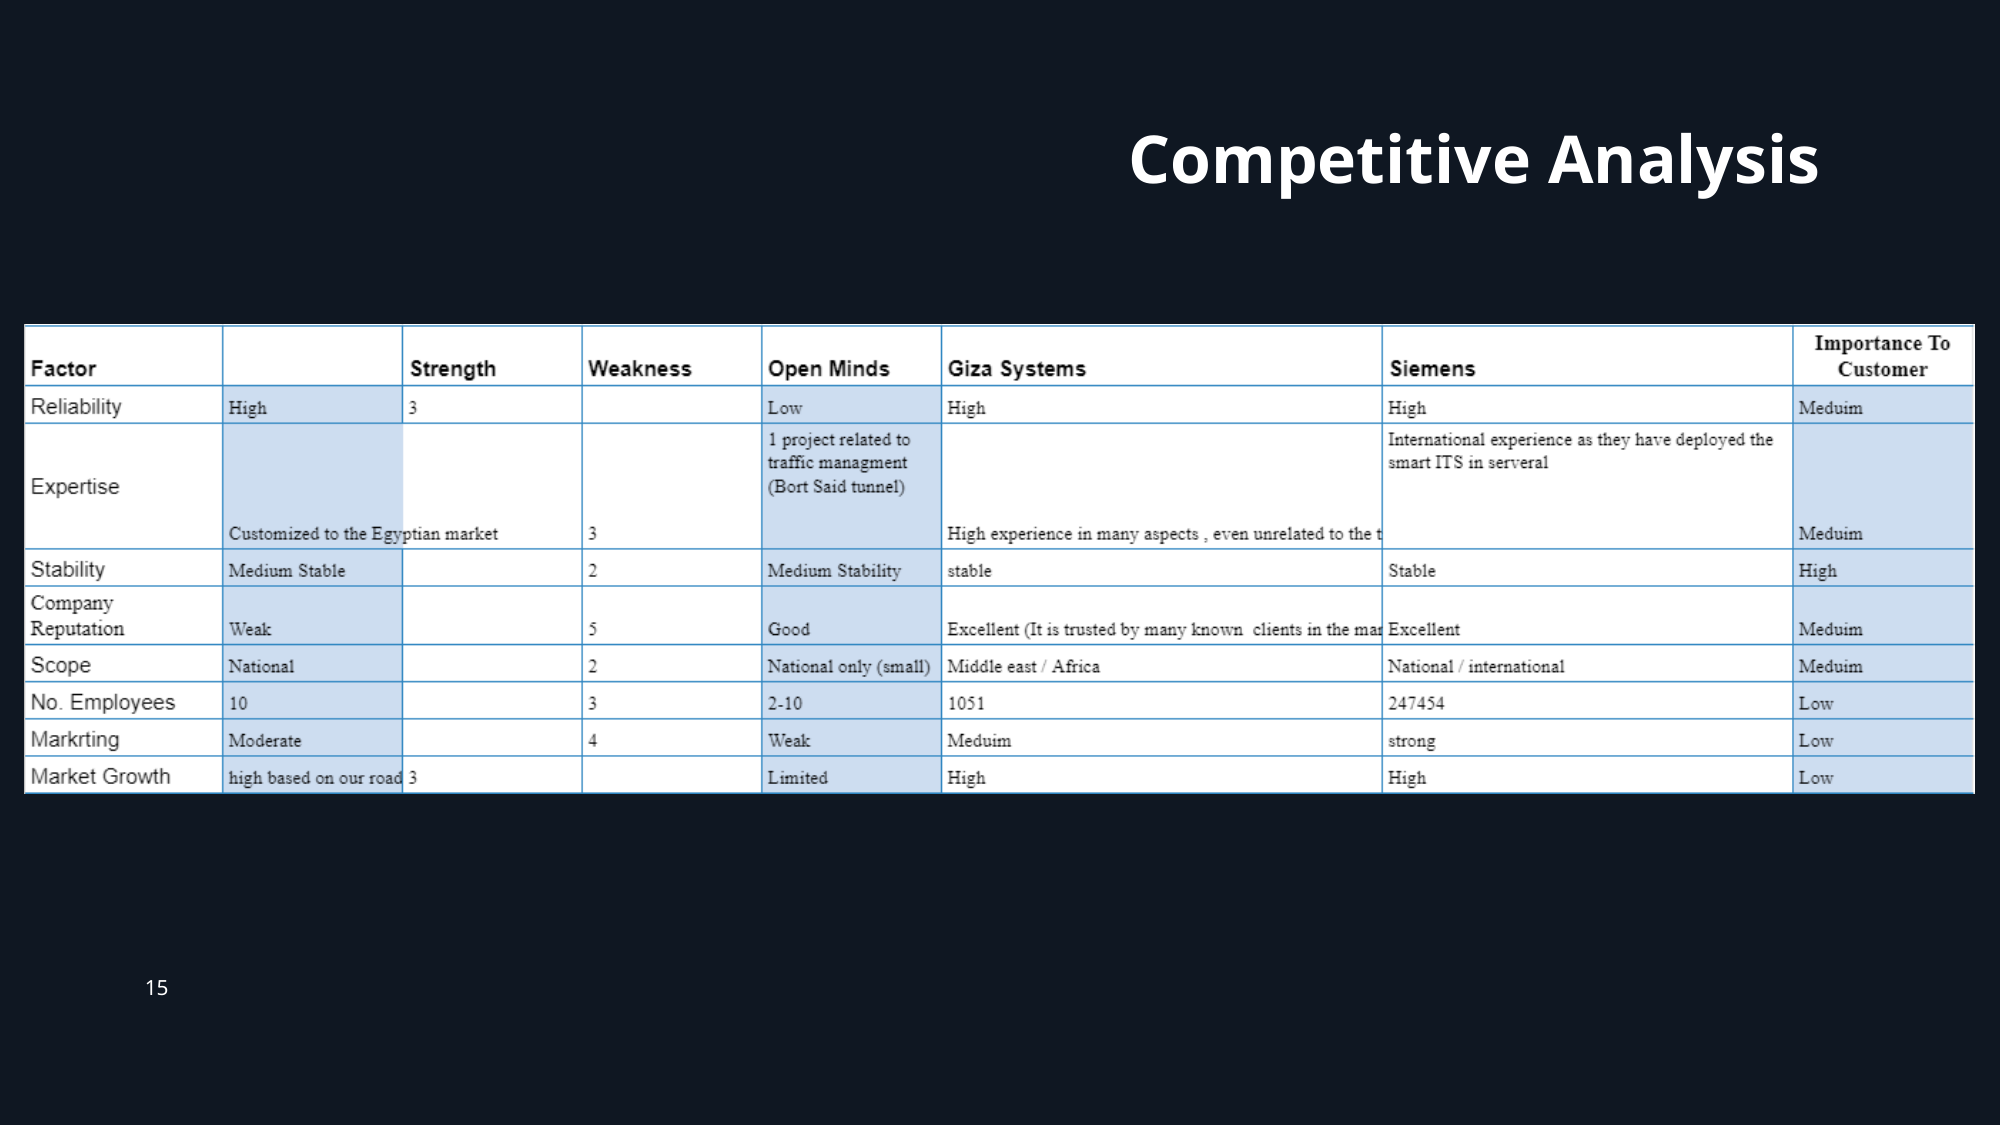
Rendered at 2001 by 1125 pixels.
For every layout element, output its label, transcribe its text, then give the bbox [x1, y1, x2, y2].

picture [24, 324, 1976, 795]
slide_number ‹#› [127, 964, 186, 1014]
title Competitive Analysis [1113, 116, 1851, 210]
